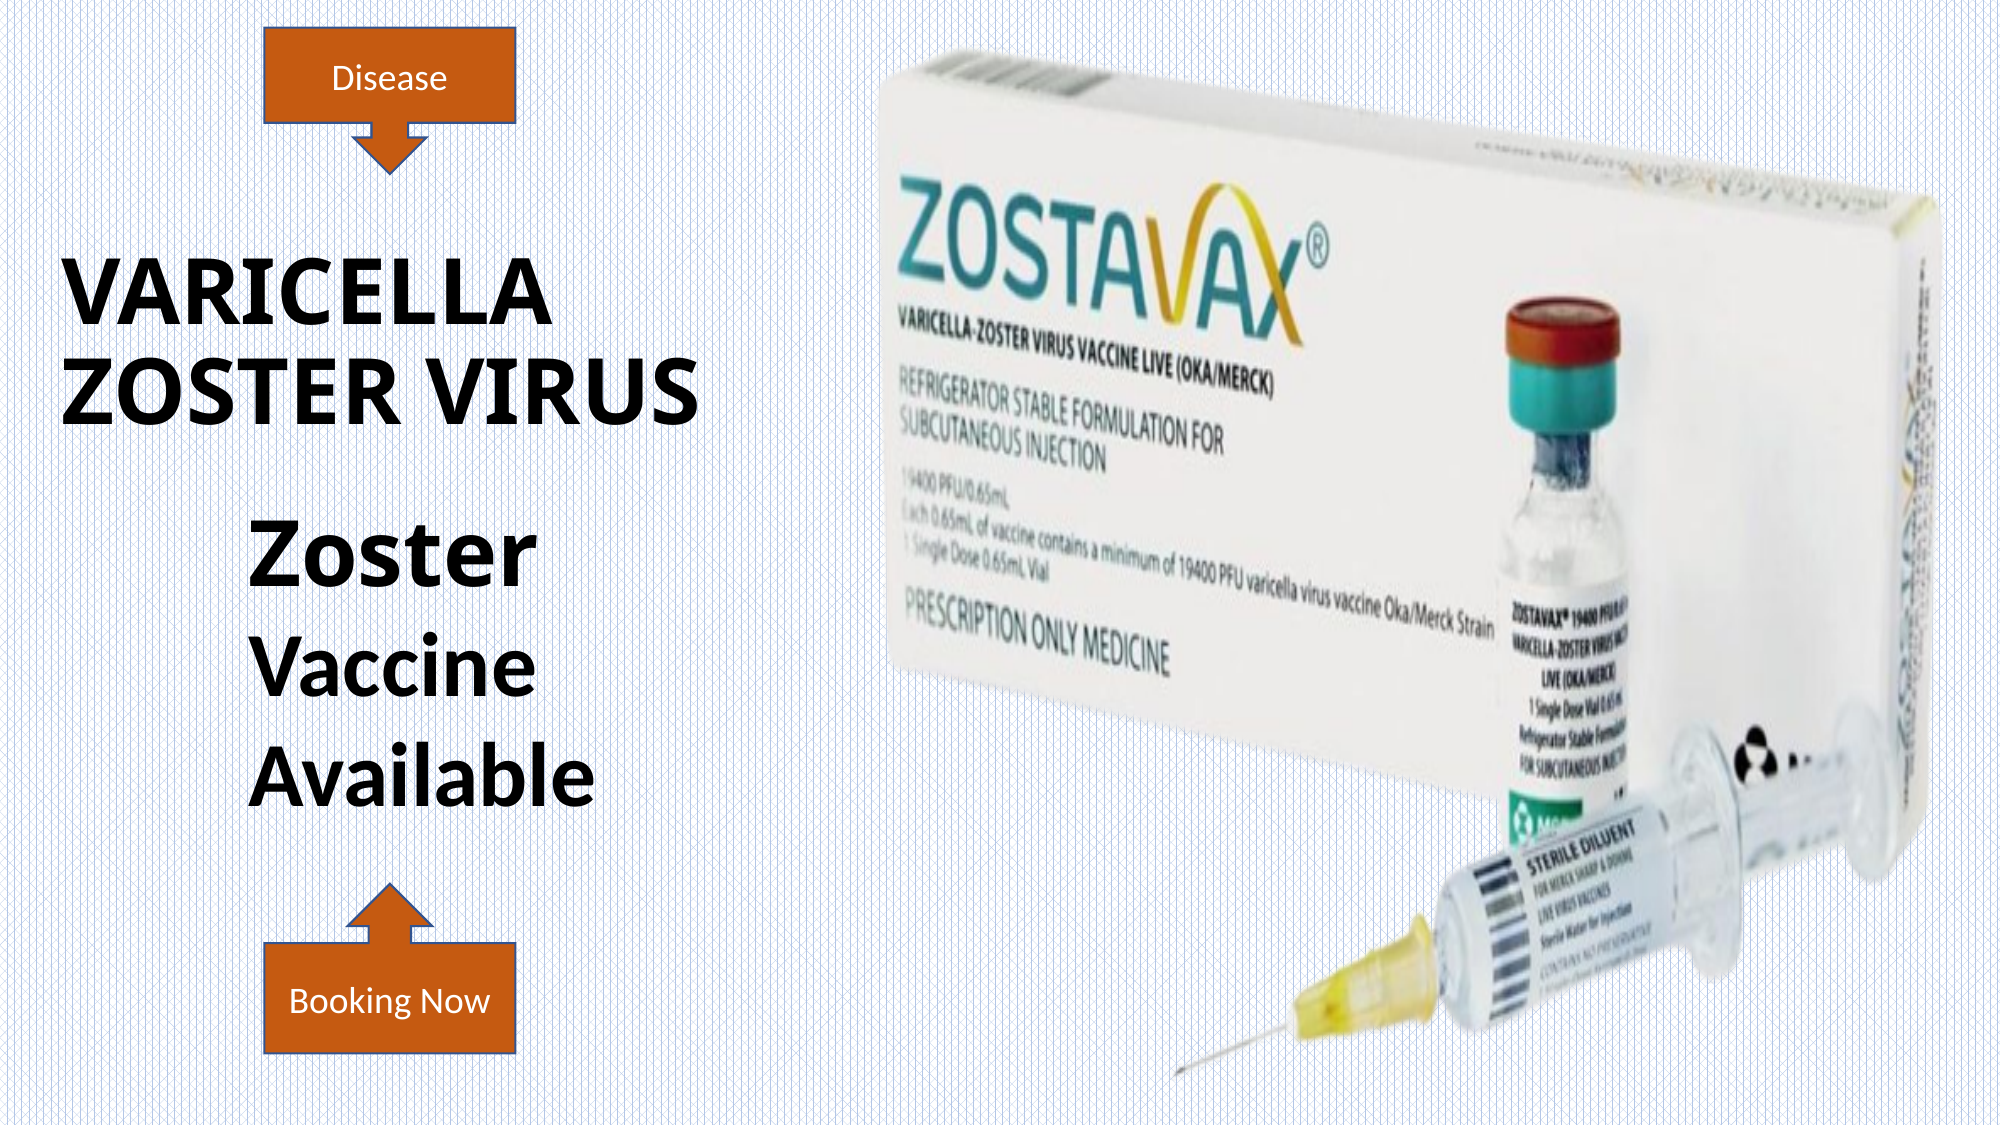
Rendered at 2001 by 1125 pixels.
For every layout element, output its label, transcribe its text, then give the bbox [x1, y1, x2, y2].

text_box Disease [263, 26, 517, 176]
text_box Zoster Vaccine Available [233, 487, 820, 942]
picture [820, 0, 2000, 1125]
title VARICELLA ZOSTER VIRUS [46, 236, 820, 454]
text_box Booking Now [263, 882, 517, 1055]
